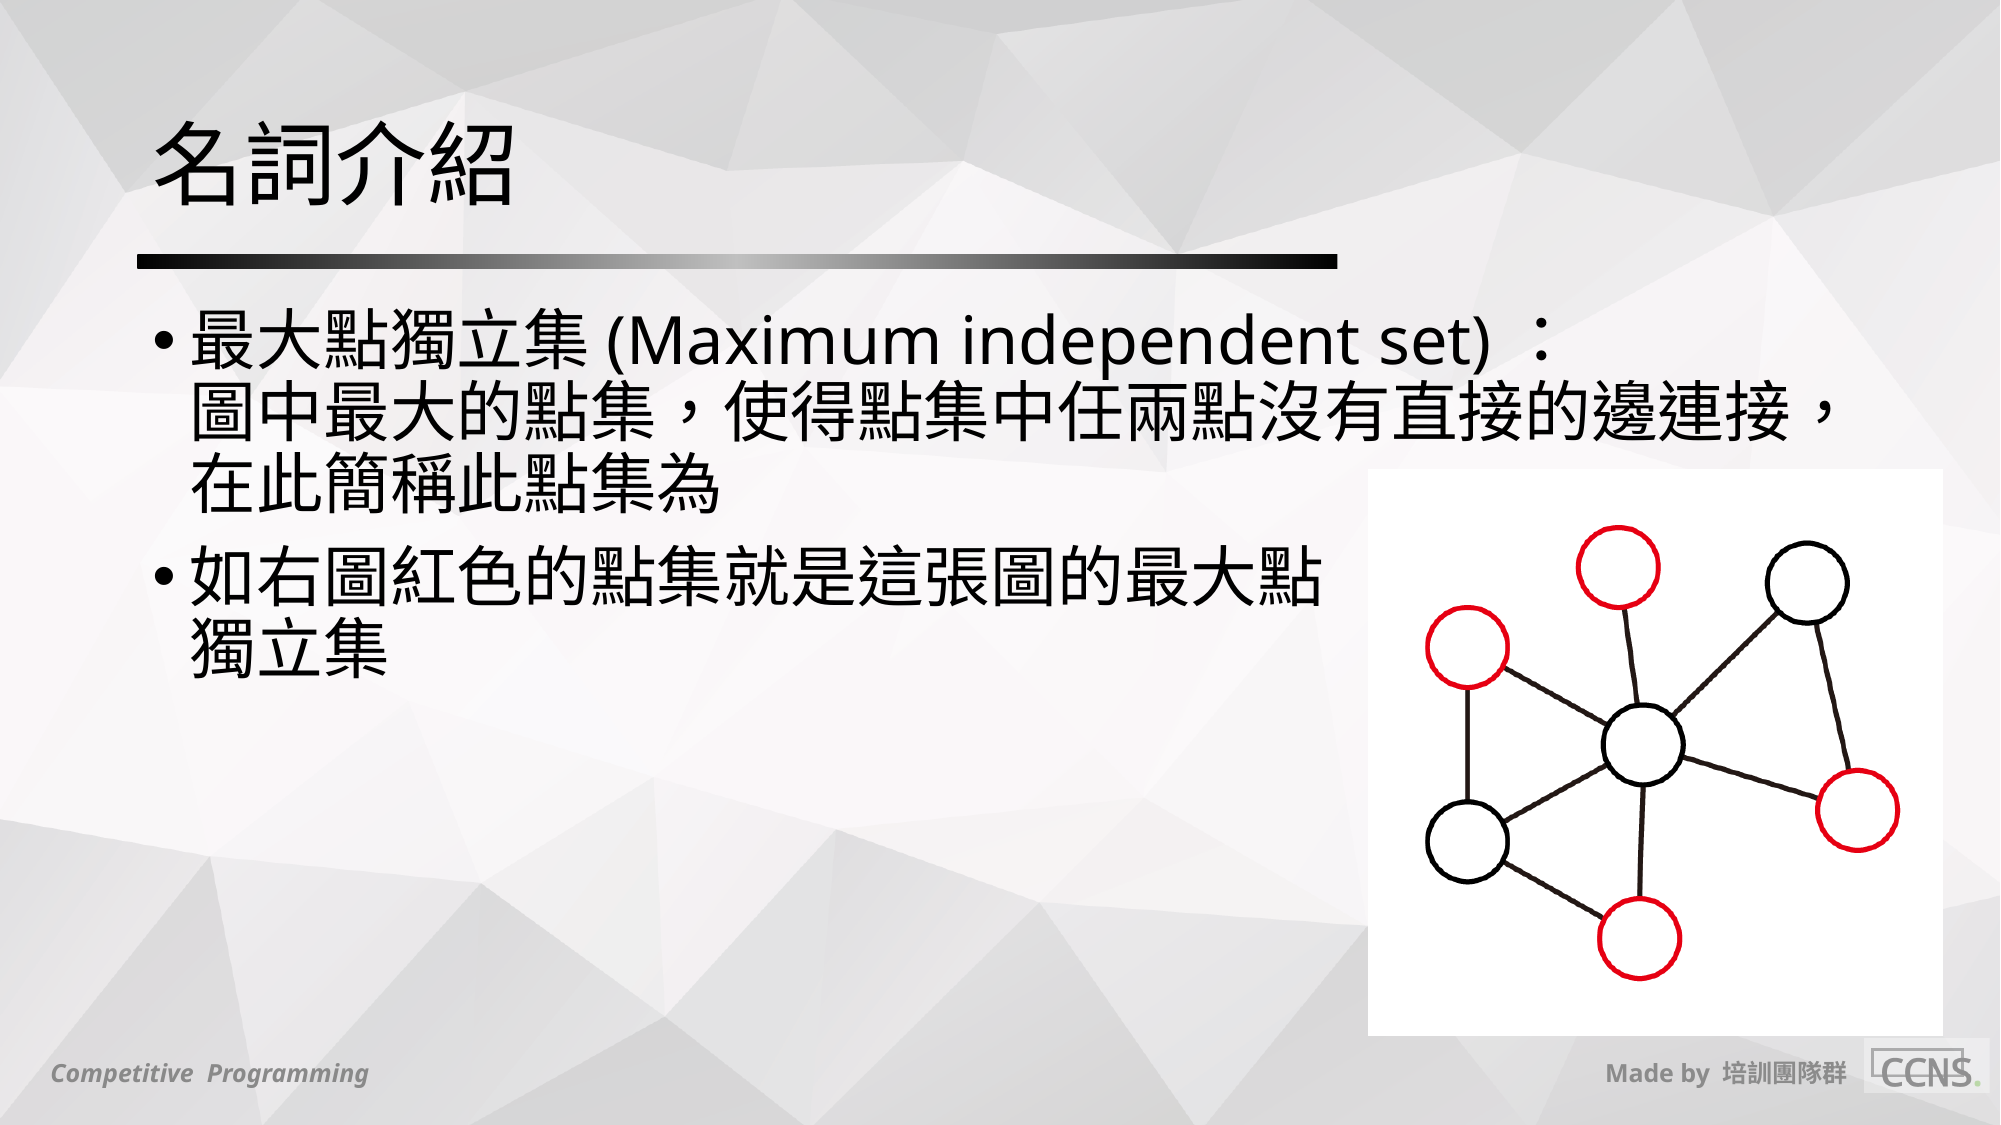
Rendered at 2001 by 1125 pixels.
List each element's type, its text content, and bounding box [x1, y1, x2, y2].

title 名詞介紹 [137, 59, 1863, 278]
picture [0, 0, 2000, 1125]
